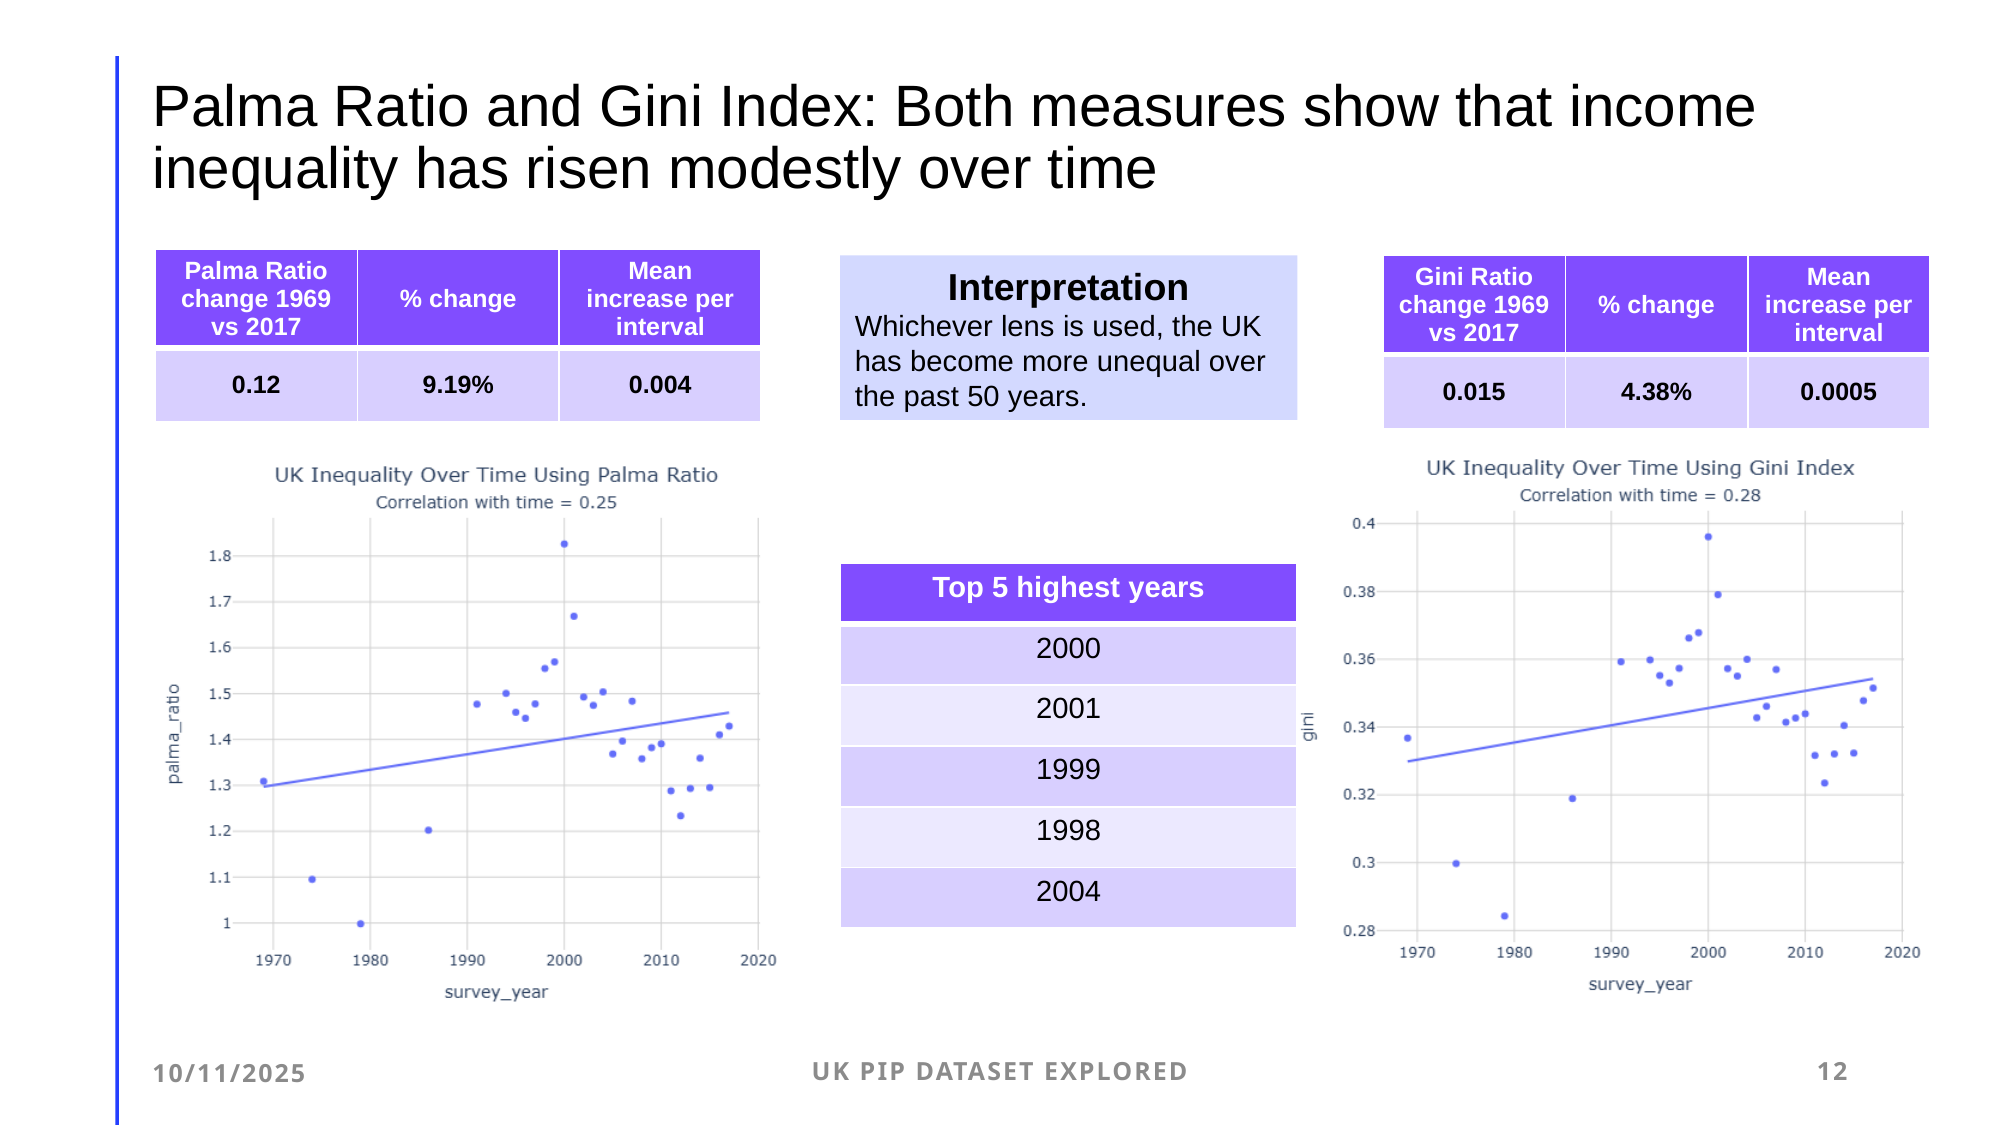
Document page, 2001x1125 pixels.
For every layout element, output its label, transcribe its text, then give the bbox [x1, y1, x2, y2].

table_header % change [358, 250, 558, 345]
table_header Mean increase per interval [1749, 256, 1929, 352]
table_header Top 5 highest years [856, 564, 1281, 621]
table_cell 1998 [856, 808, 1281, 867]
table_cell 2004 [856, 868, 1281, 927]
text_box Interpretation Whichever lens is used, the UK has become more unequal over the past 50 years. [840, 255, 1298, 420]
footer UK PIP Dataset Explored [662, 1042, 1338, 1103]
table_cell 0.12 [156, 351, 357, 421]
table_cell 9.19% [358, 351, 558, 421]
table_header % change [1566, 256, 1747, 352]
slide_number 12 [1412, 1042, 1863, 1103]
table_cell 2001 [856, 686, 1281, 745]
table_header Gini Ratio change 1969 vs 2017 [1384, 256, 1565, 352]
table_cell 1999 [856, 747, 1281, 806]
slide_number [137, 1046, 588, 1103]
picture [137, 446, 856, 1046]
table_header Mean increase per interval [560, 250, 760, 345]
table_cell 0.015 [1384, 357, 1565, 428]
table_cell 0.004 [560, 351, 760, 421]
picture [1281, 439, 2000, 1038]
table_cell 0.0005 [1749, 357, 1929, 428]
title Palma Ratio and Gini Index: Both measures show that income inequality has risen modestly over time [137, 59, 1863, 278]
table_cell 4.38% [1566, 357, 1747, 428]
table_cell 2000 [856, 627, 1281, 684]
table_header Palma Ratio change 1969 vs 2017 [156, 250, 357, 345]
